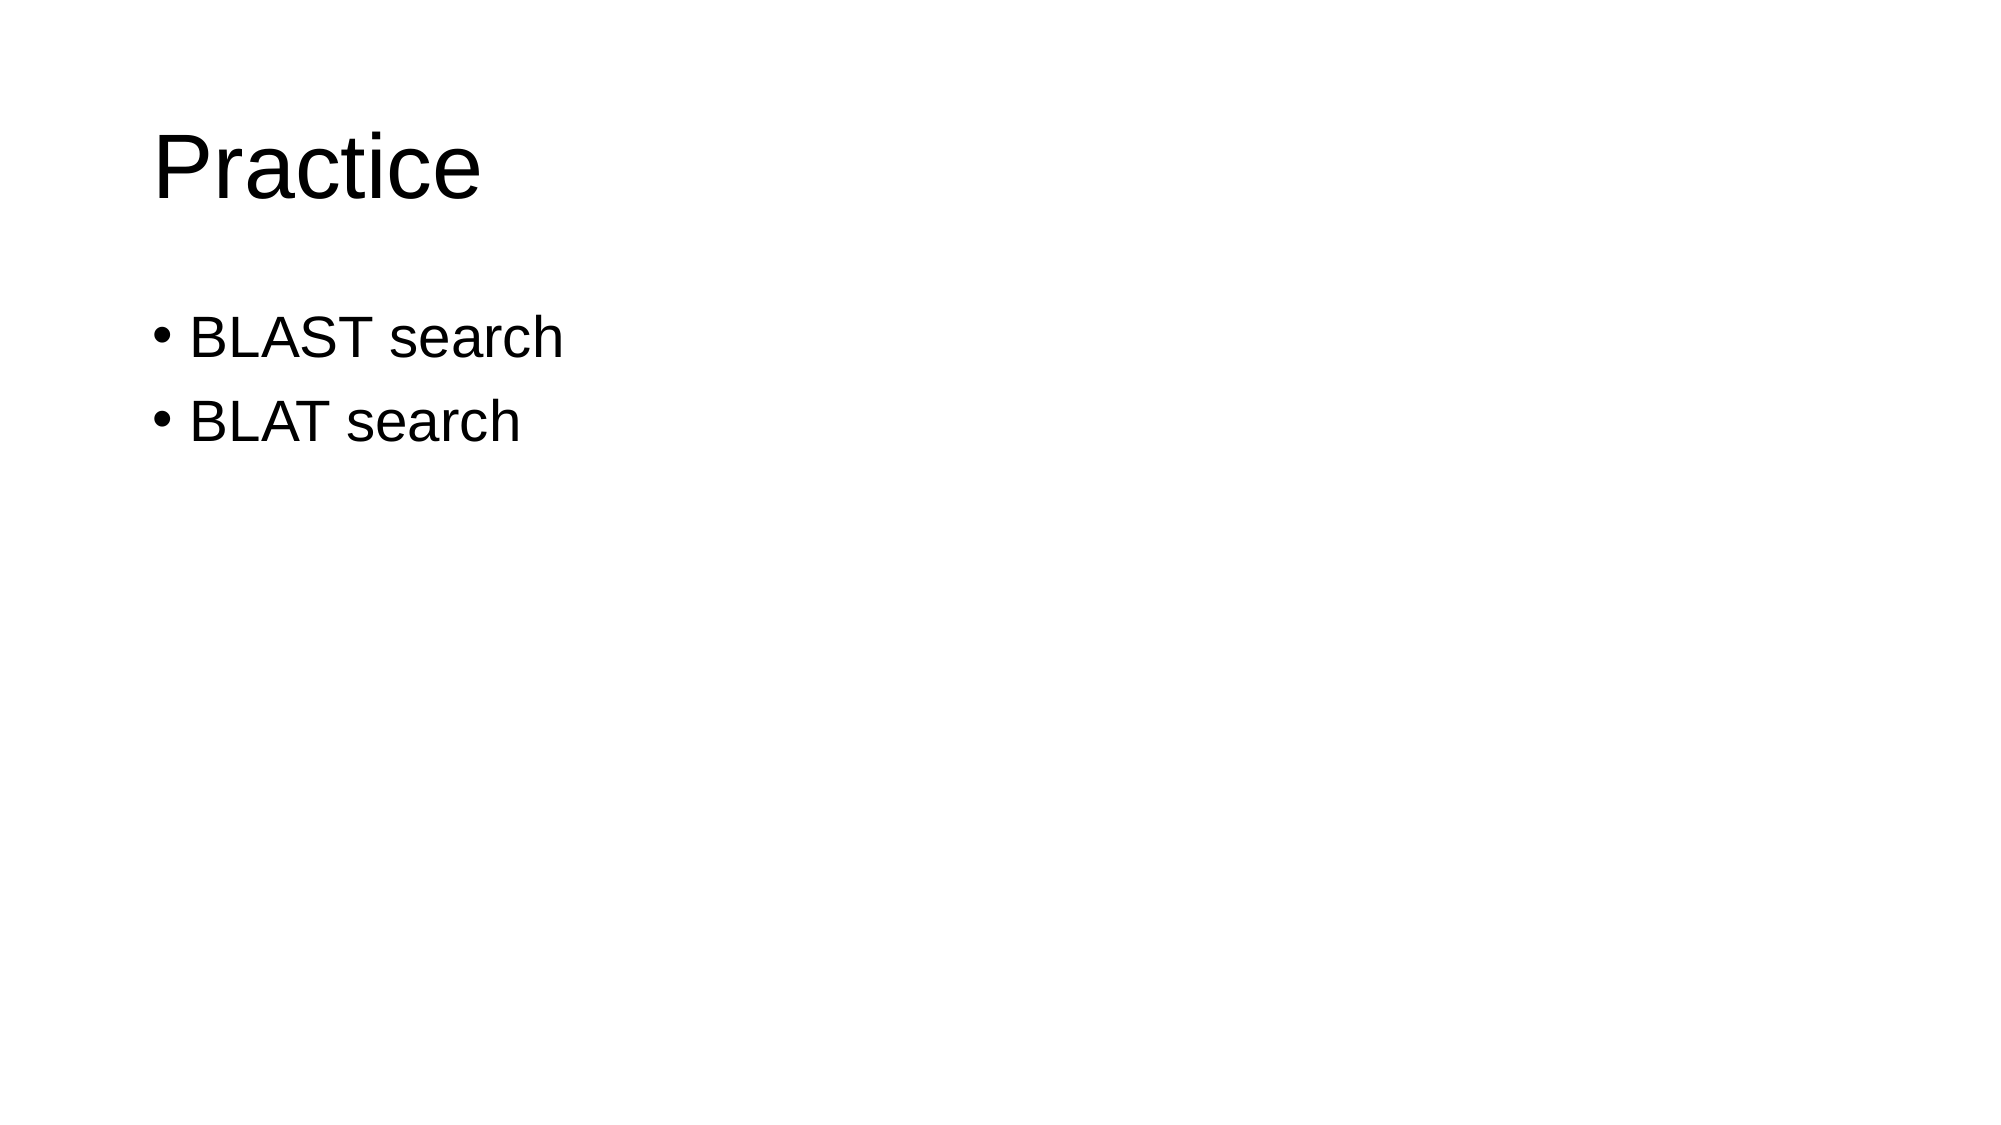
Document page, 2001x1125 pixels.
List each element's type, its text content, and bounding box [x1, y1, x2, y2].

title Practice [137, 59, 1863, 278]
list BLAST search BLAT search [137, 299, 1863, 1014]
